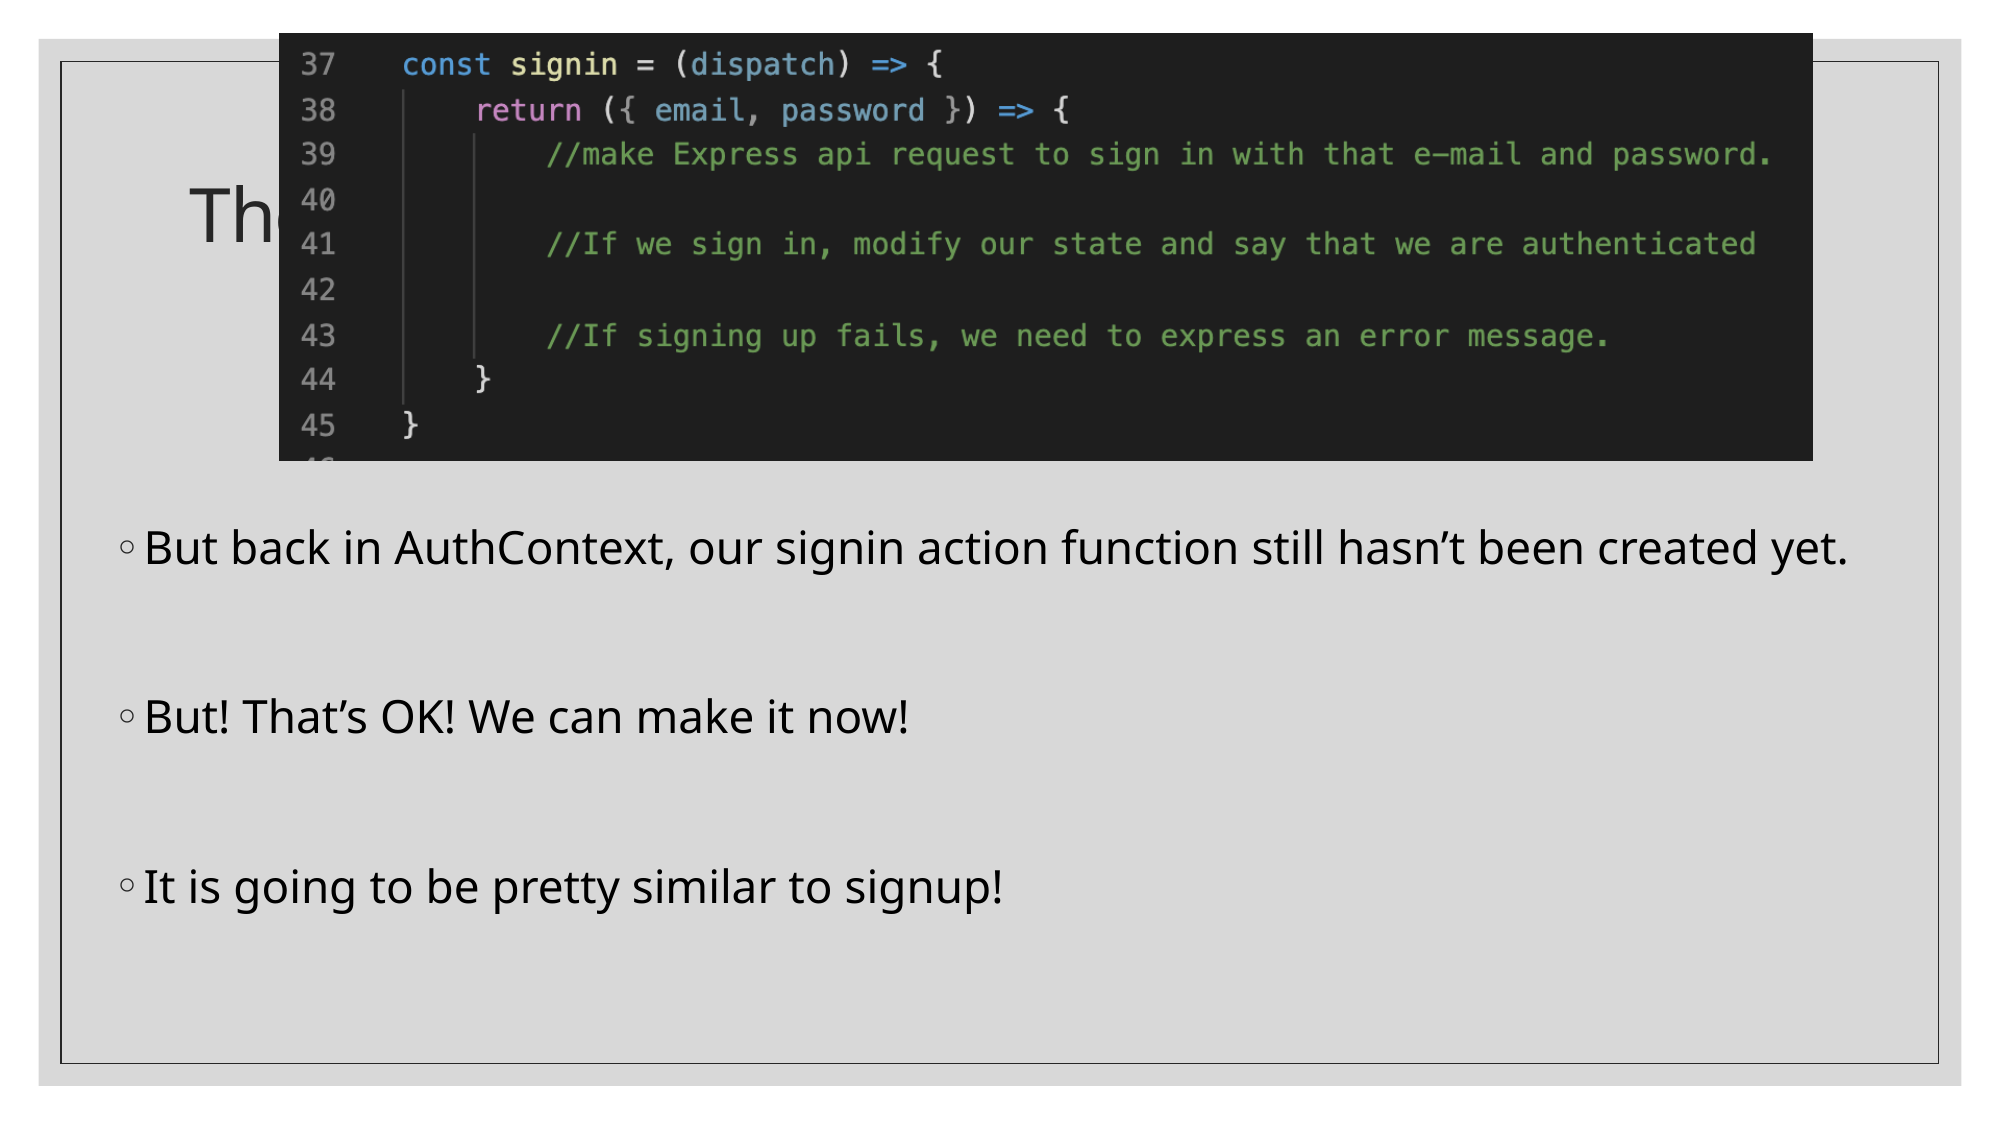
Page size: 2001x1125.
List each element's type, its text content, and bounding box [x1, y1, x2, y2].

picture [279, 33, 1813, 461]
title The Signin Screen [174, 105, 273, 331]
list But back in AuthContext, our signin action function still hasn’t been created yet. But! That’s OK! We can make it now! It is going to be pretty similar to signup! [98, 500, 1958, 1125]
title The Signin Screen [1818, 105, 1825, 331]
